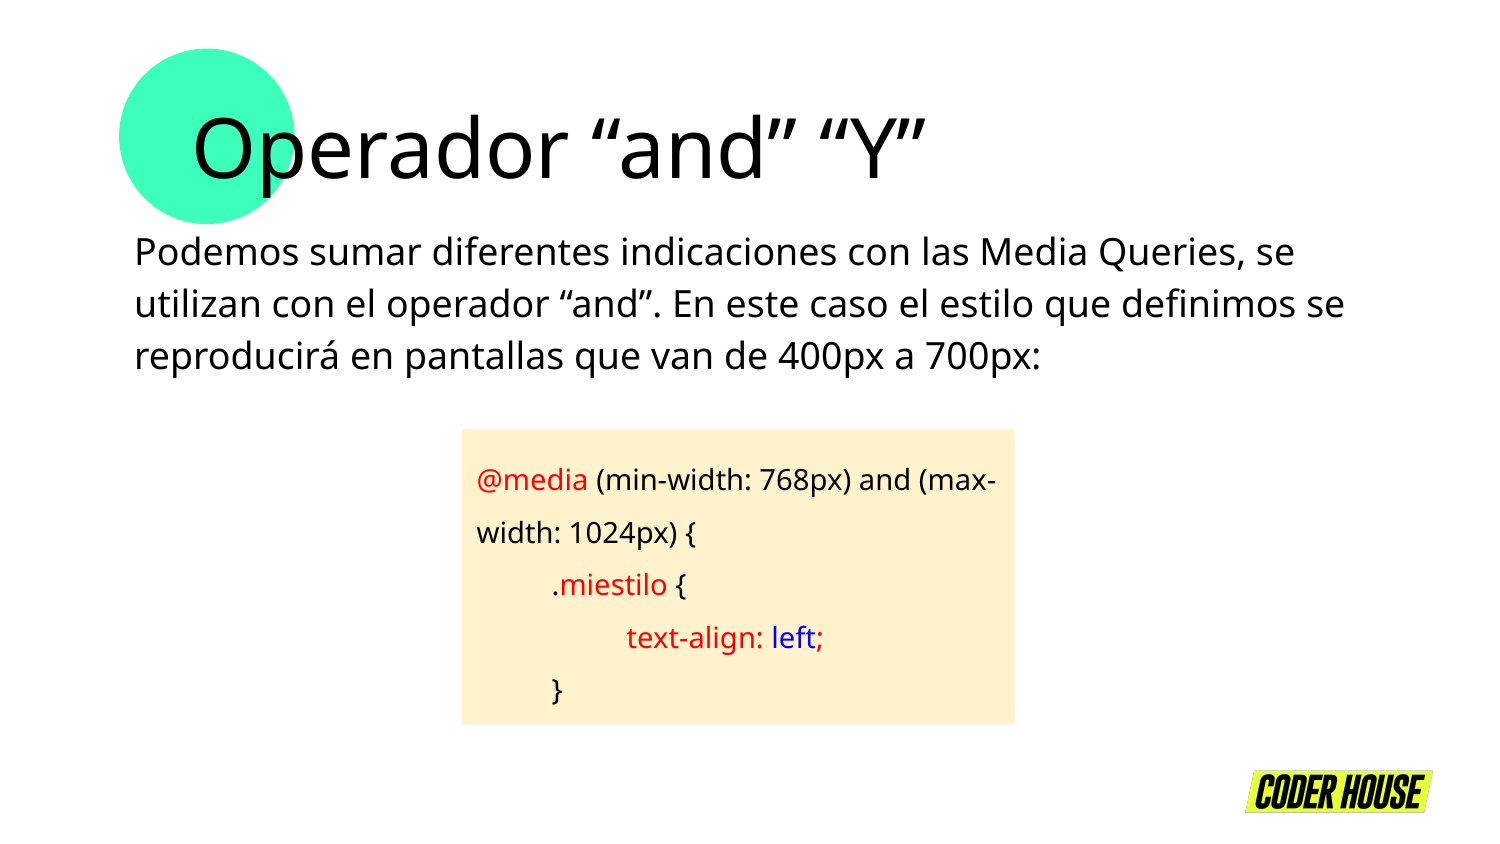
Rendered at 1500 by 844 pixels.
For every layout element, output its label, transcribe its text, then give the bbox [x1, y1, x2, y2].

picture [1241, 764, 1437, 819]
text_box [119, 48, 284, 206]
text_box Operador “and” “Y” [176, 65, 1466, 180]
text_box @media (min-width: 768px) and (max-width: 1024px) { .miestilo { text-align: left; } [461, 429, 1015, 725]
text_box Podemos sumar diferentes indicaciones con las Media Queries, se utilizan con el operador “and”. En este caso el estilo que definimos se reproducirá en pantallas que van de 400px a 700px: [119, 206, 1437, 403]
